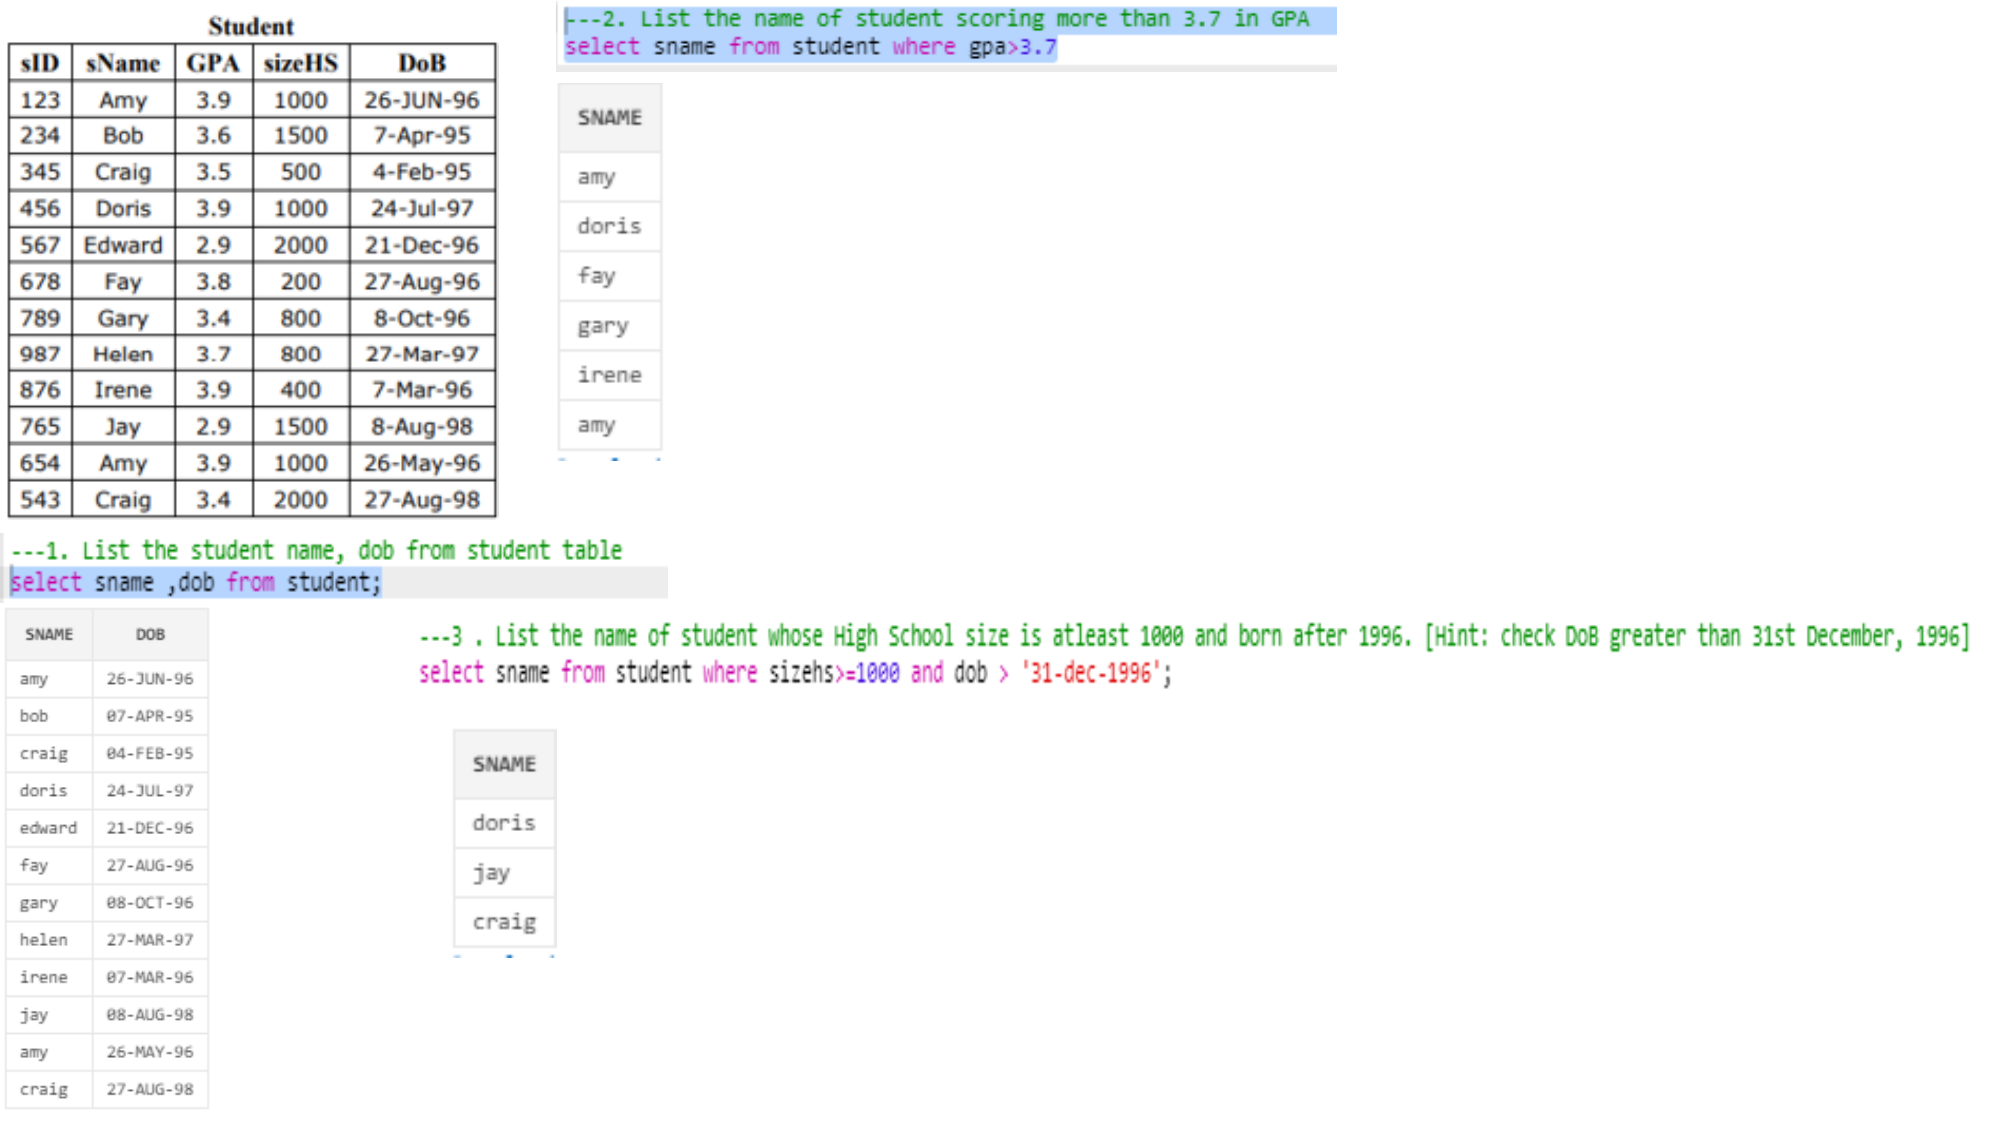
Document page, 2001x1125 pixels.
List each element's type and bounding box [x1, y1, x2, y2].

picture [442, 711, 557, 958]
picture [556, 1, 1337, 72]
picture [0, 0, 499, 522]
picture [415, 610, 1979, 703]
picture [0, 533, 668, 1113]
picture [556, 83, 668, 461]
